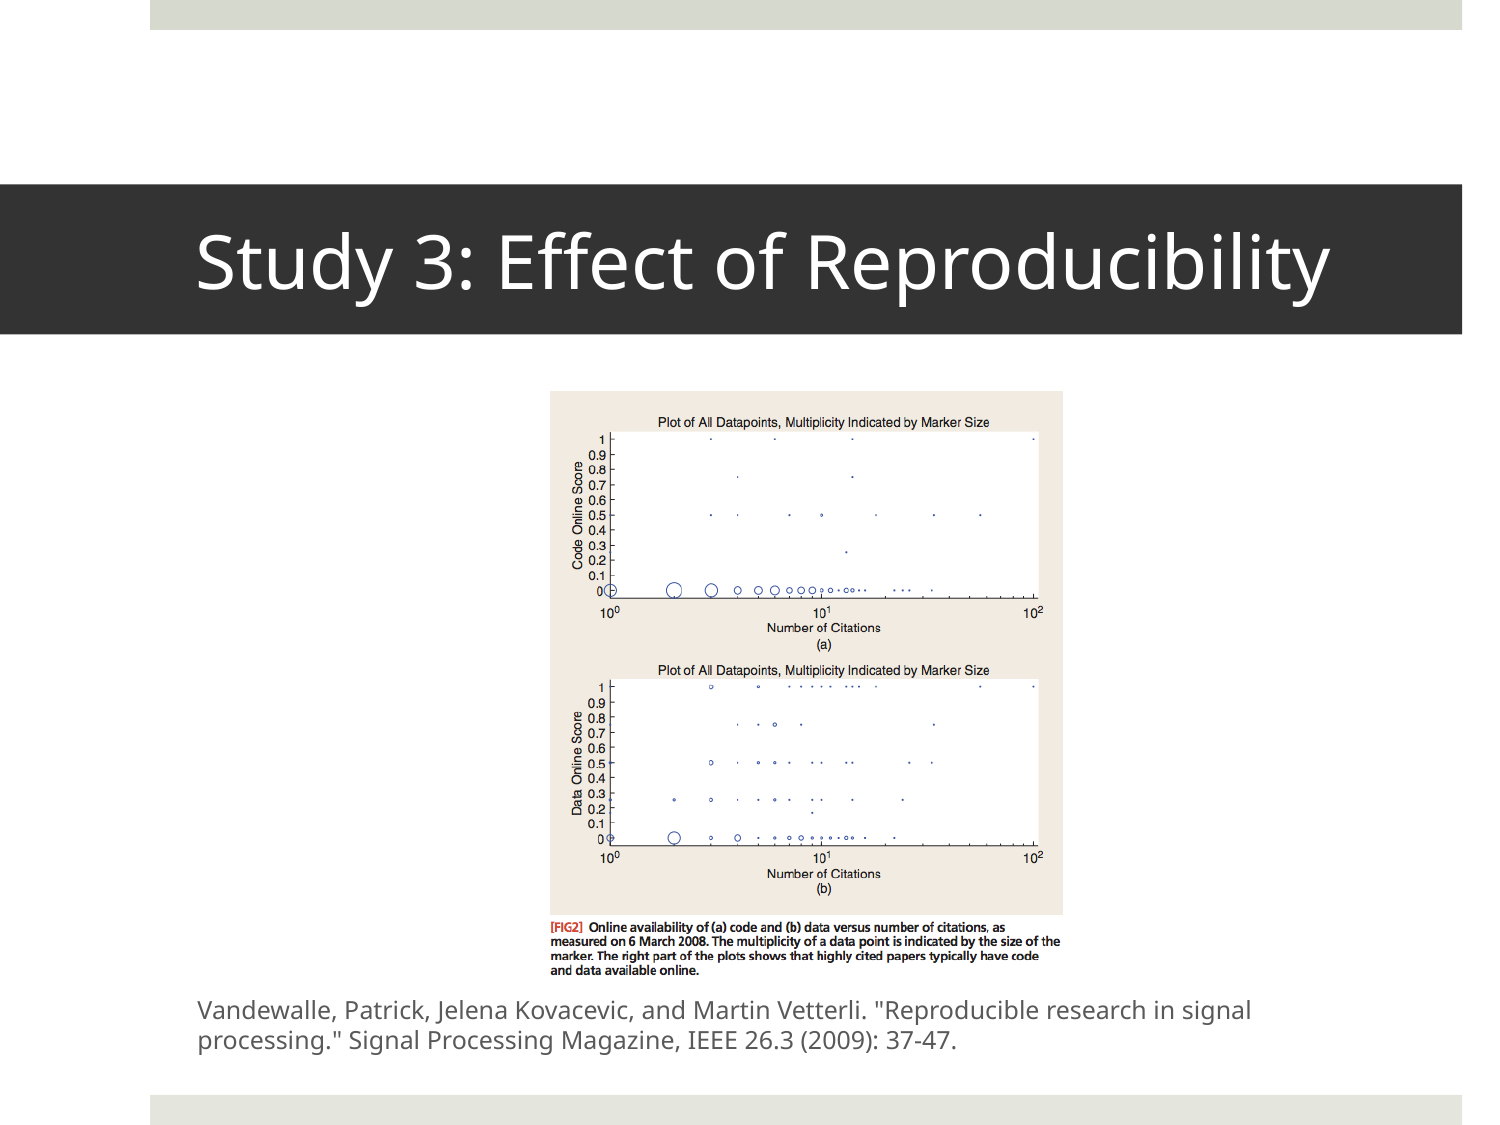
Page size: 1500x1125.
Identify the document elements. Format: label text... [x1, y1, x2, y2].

title Study 3: Effect of Reproducibility [0, 184, 1463, 335]
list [182, 384, 1432, 988]
text_box Vandewalle, Patrick, Jelena Kovacevic, and Martin Vetterli. "Reproducible research in signal processing." Signal Processing Magazine, IEEE 26.3 (2009): 37-47. [182, 988, 1364, 1062]
